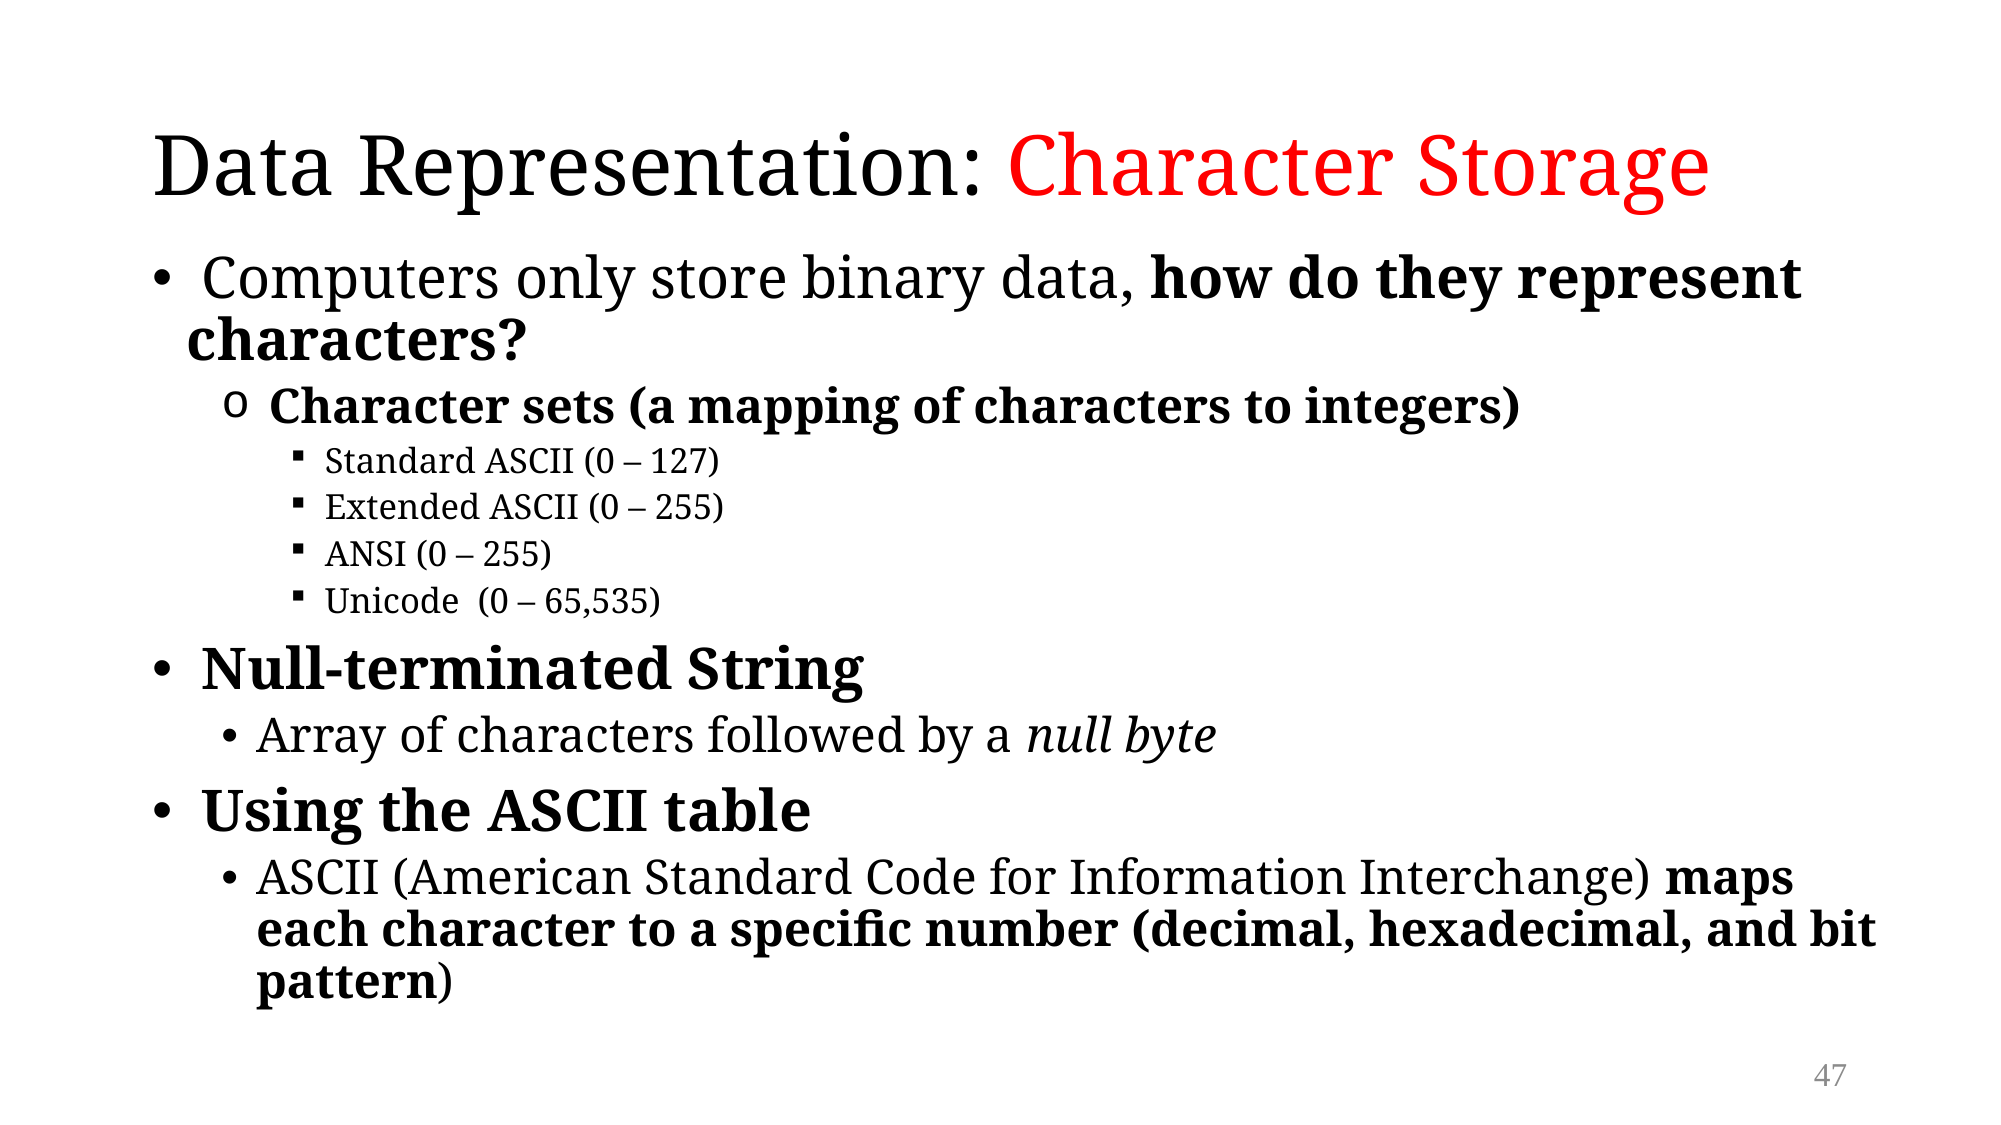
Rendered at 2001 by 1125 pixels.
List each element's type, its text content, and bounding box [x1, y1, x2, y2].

title Data Representation: Character Storage [137, 59, 1863, 241]
list Computers only store binary data, how do they represent characters? Character sets (a mapping of characters to integers) Standard ASCII (0 – 127) Extended ASCII (0 – 255) ANSI (0 – 255) Unicode (0 – 65,535) Null-terminated String Array of characters followed by a null byte Using the ASCII table ASCII (American Standard Code for Information Interchange) maps each character to a specific number (decimal, hexadecimal, and bit pattern) [137, 241, 1914, 1020]
slide_number 47 [1412, 1042, 1863, 1103]
